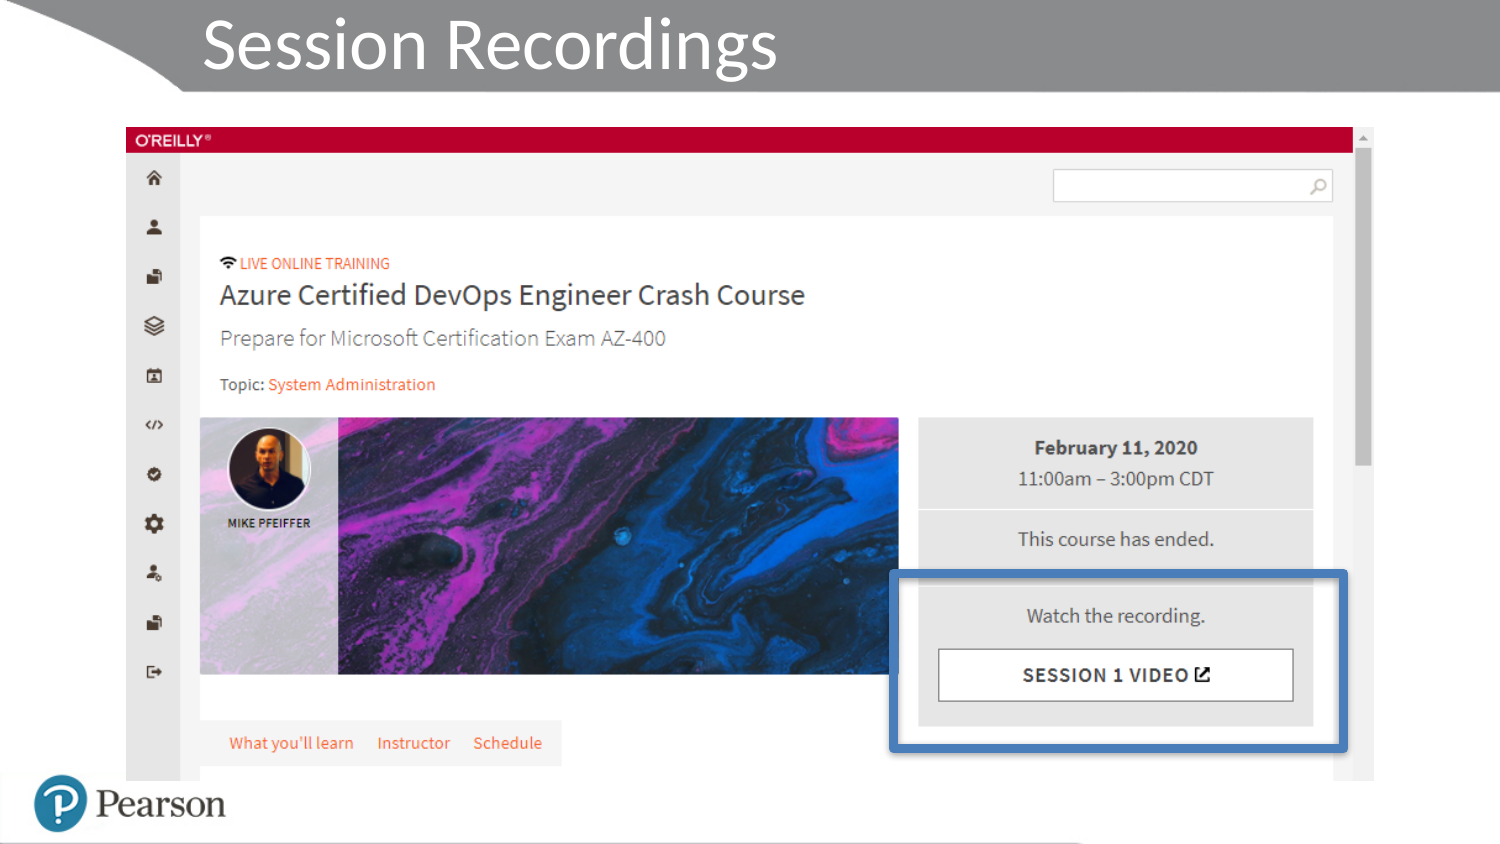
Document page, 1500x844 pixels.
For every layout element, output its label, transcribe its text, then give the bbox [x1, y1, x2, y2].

title Session Recordings [187, 0, 1426, 79]
picture [0, 0, 1500, 844]
